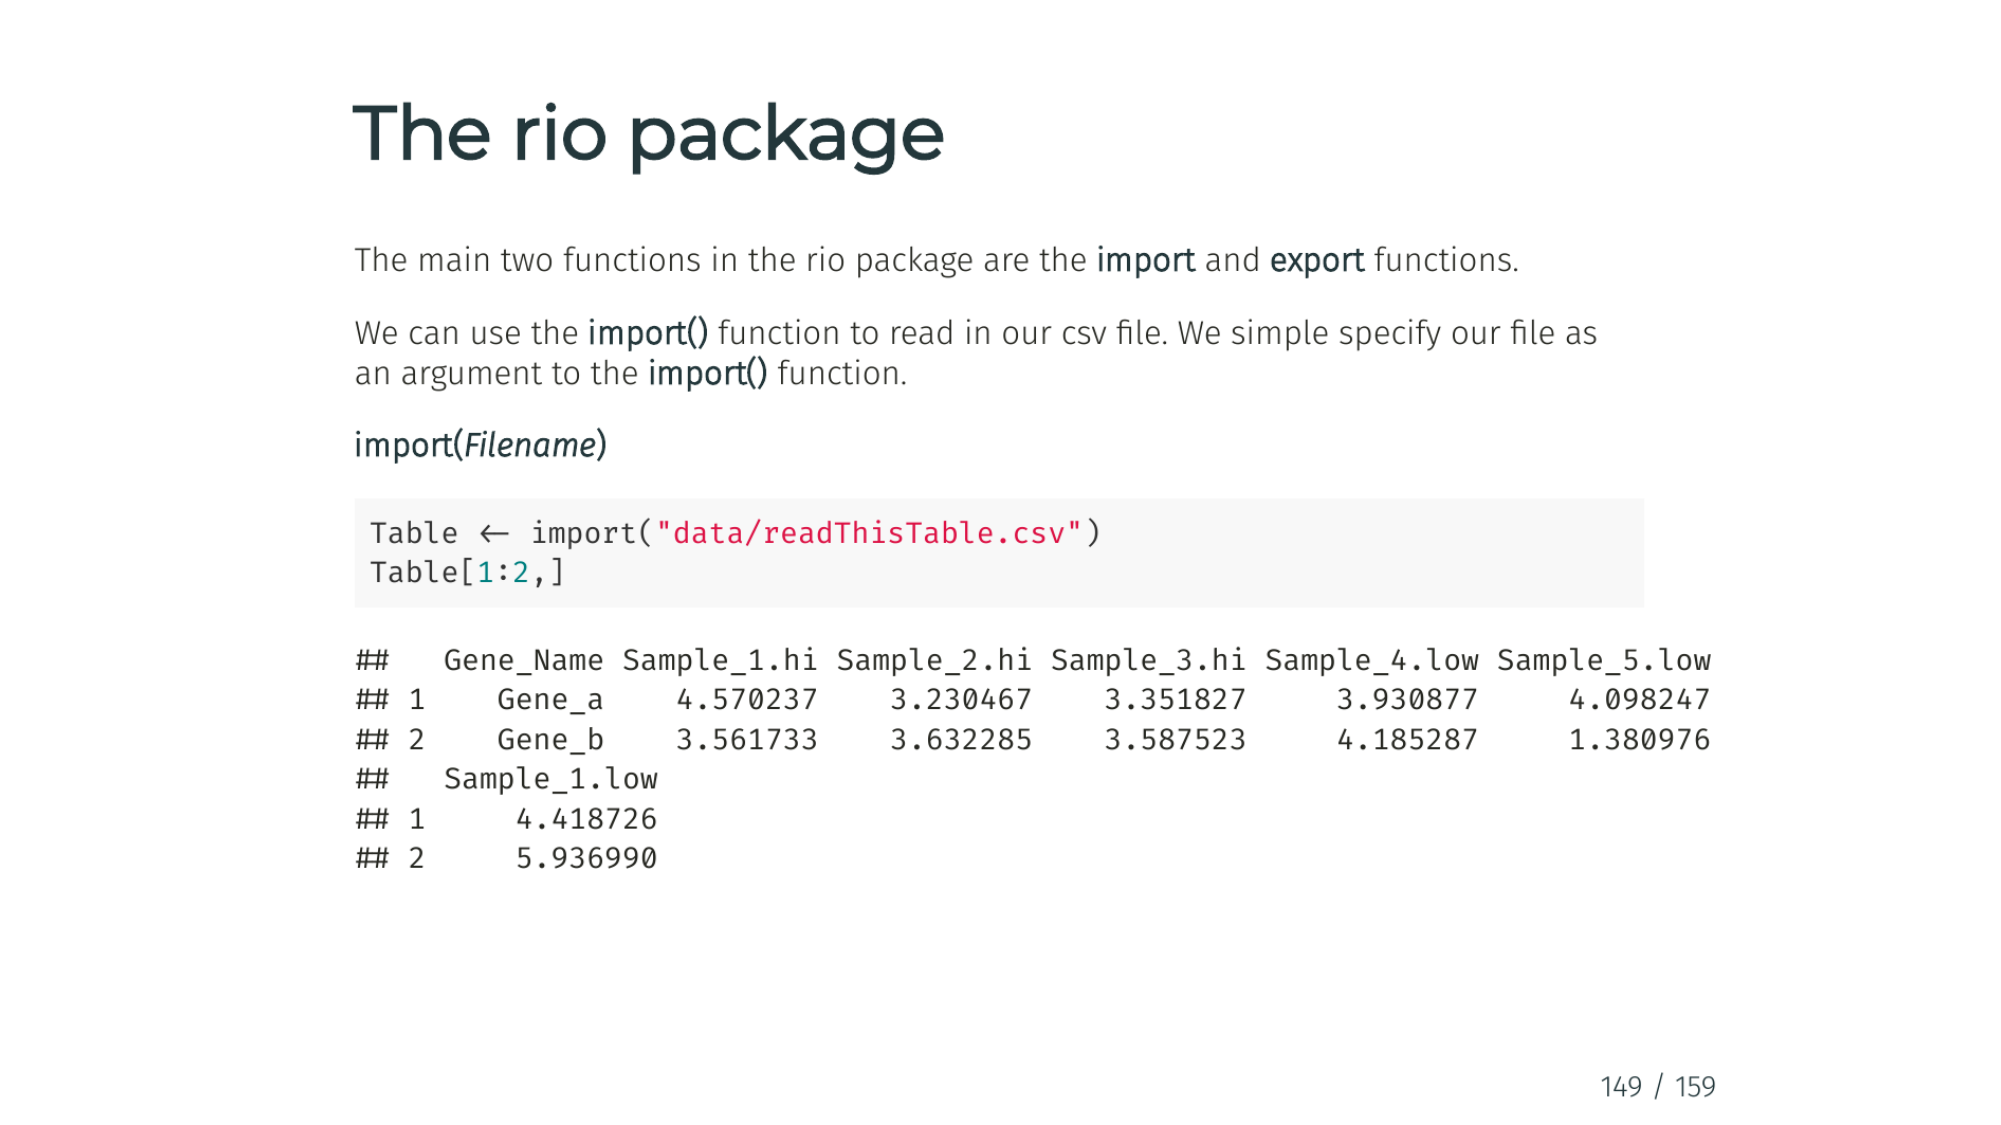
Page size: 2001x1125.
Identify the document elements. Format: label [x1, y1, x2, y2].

list [249, 0, 1750, 1125]
